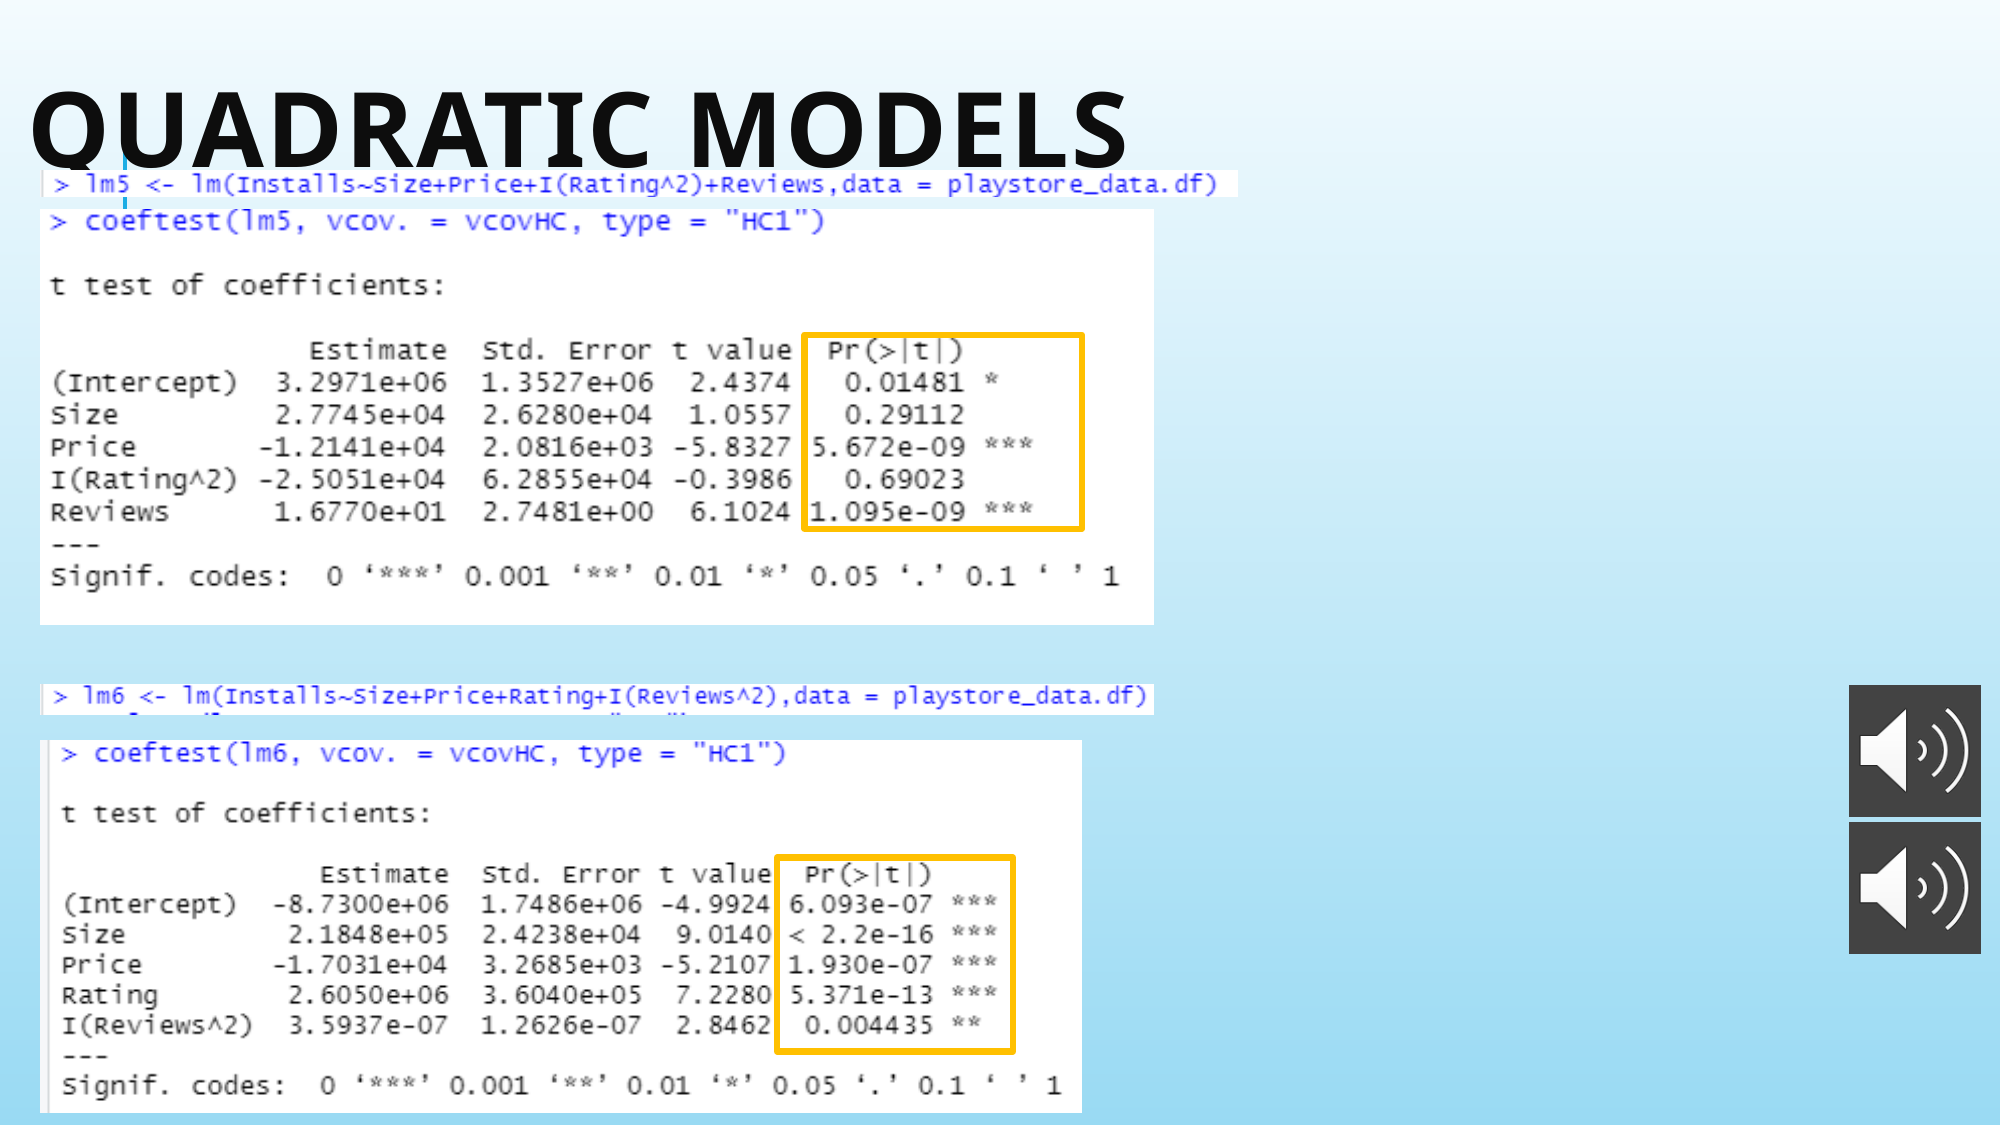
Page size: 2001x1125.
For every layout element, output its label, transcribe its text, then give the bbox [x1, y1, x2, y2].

picture [39, 170, 1239, 198]
picture [1847, 683, 1982, 818]
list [39, 209, 1155, 625]
picture [39, 683, 1155, 715]
title Quadratic Models [12, 29, 1423, 246]
picture [1847, 820, 1982, 955]
picture [39, 740, 1082, 1113]
